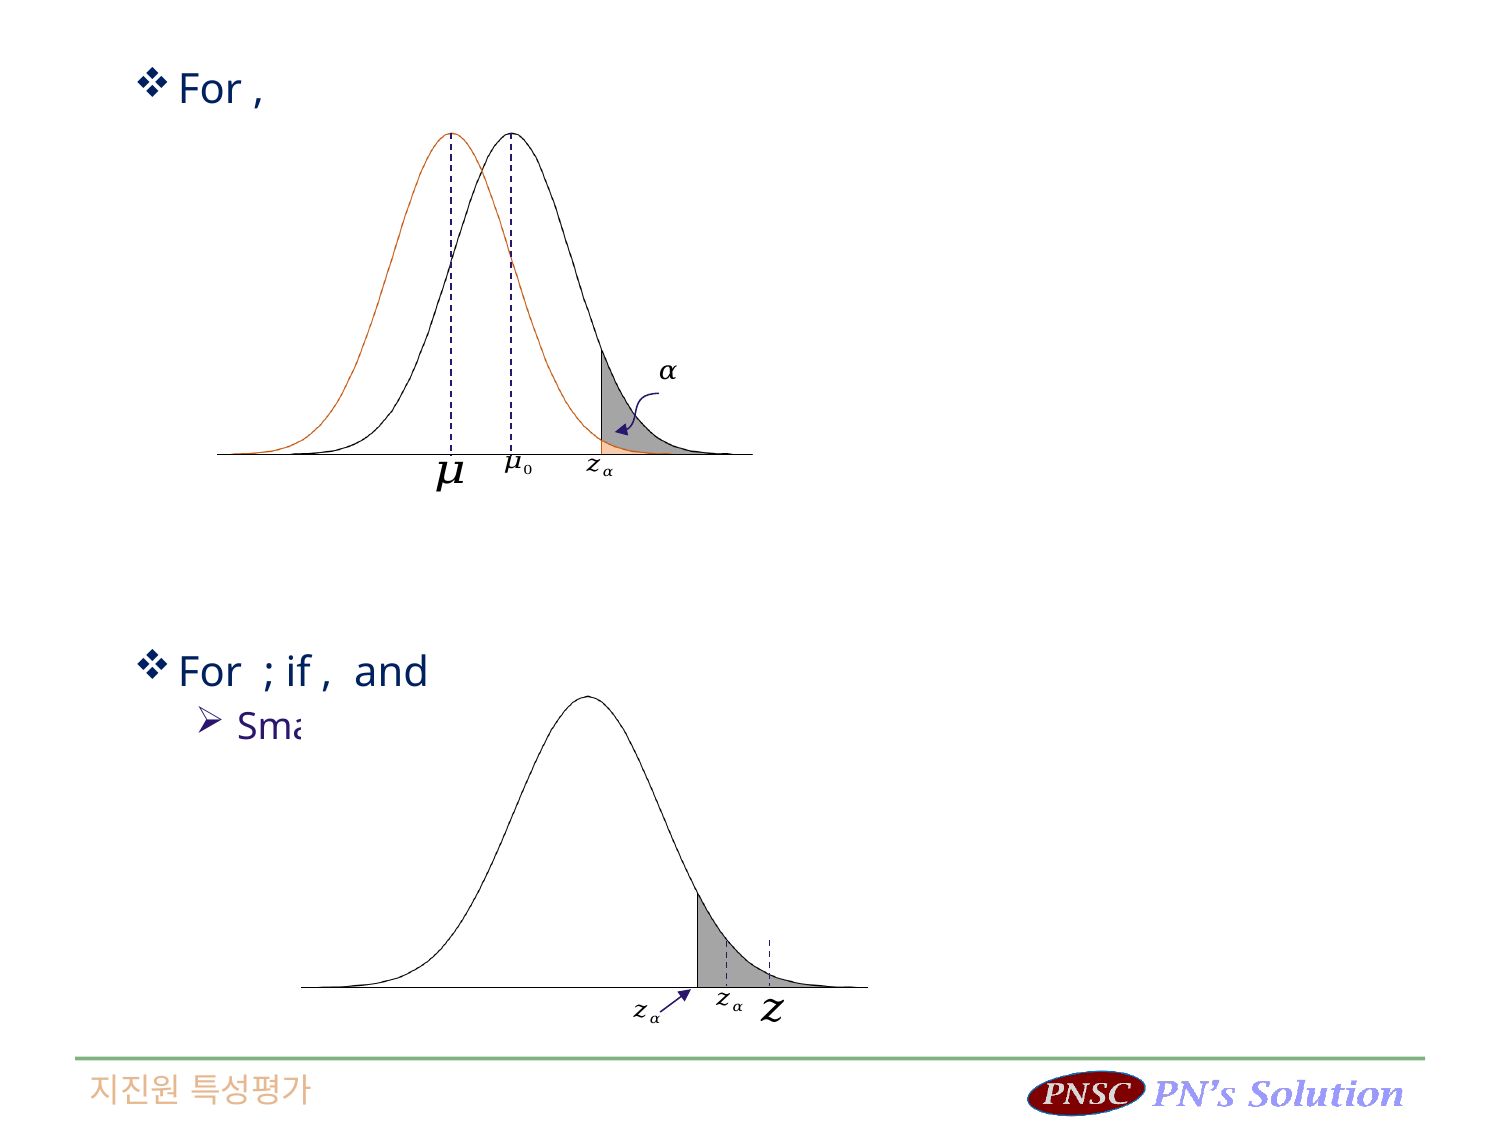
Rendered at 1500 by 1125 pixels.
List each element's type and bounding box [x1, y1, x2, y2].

text_box [617, 390, 657, 436]
text_box [206, 125, 762, 494]
text_box [300, 692, 869, 1031]
picture [1022, 1062, 1425, 1125]
